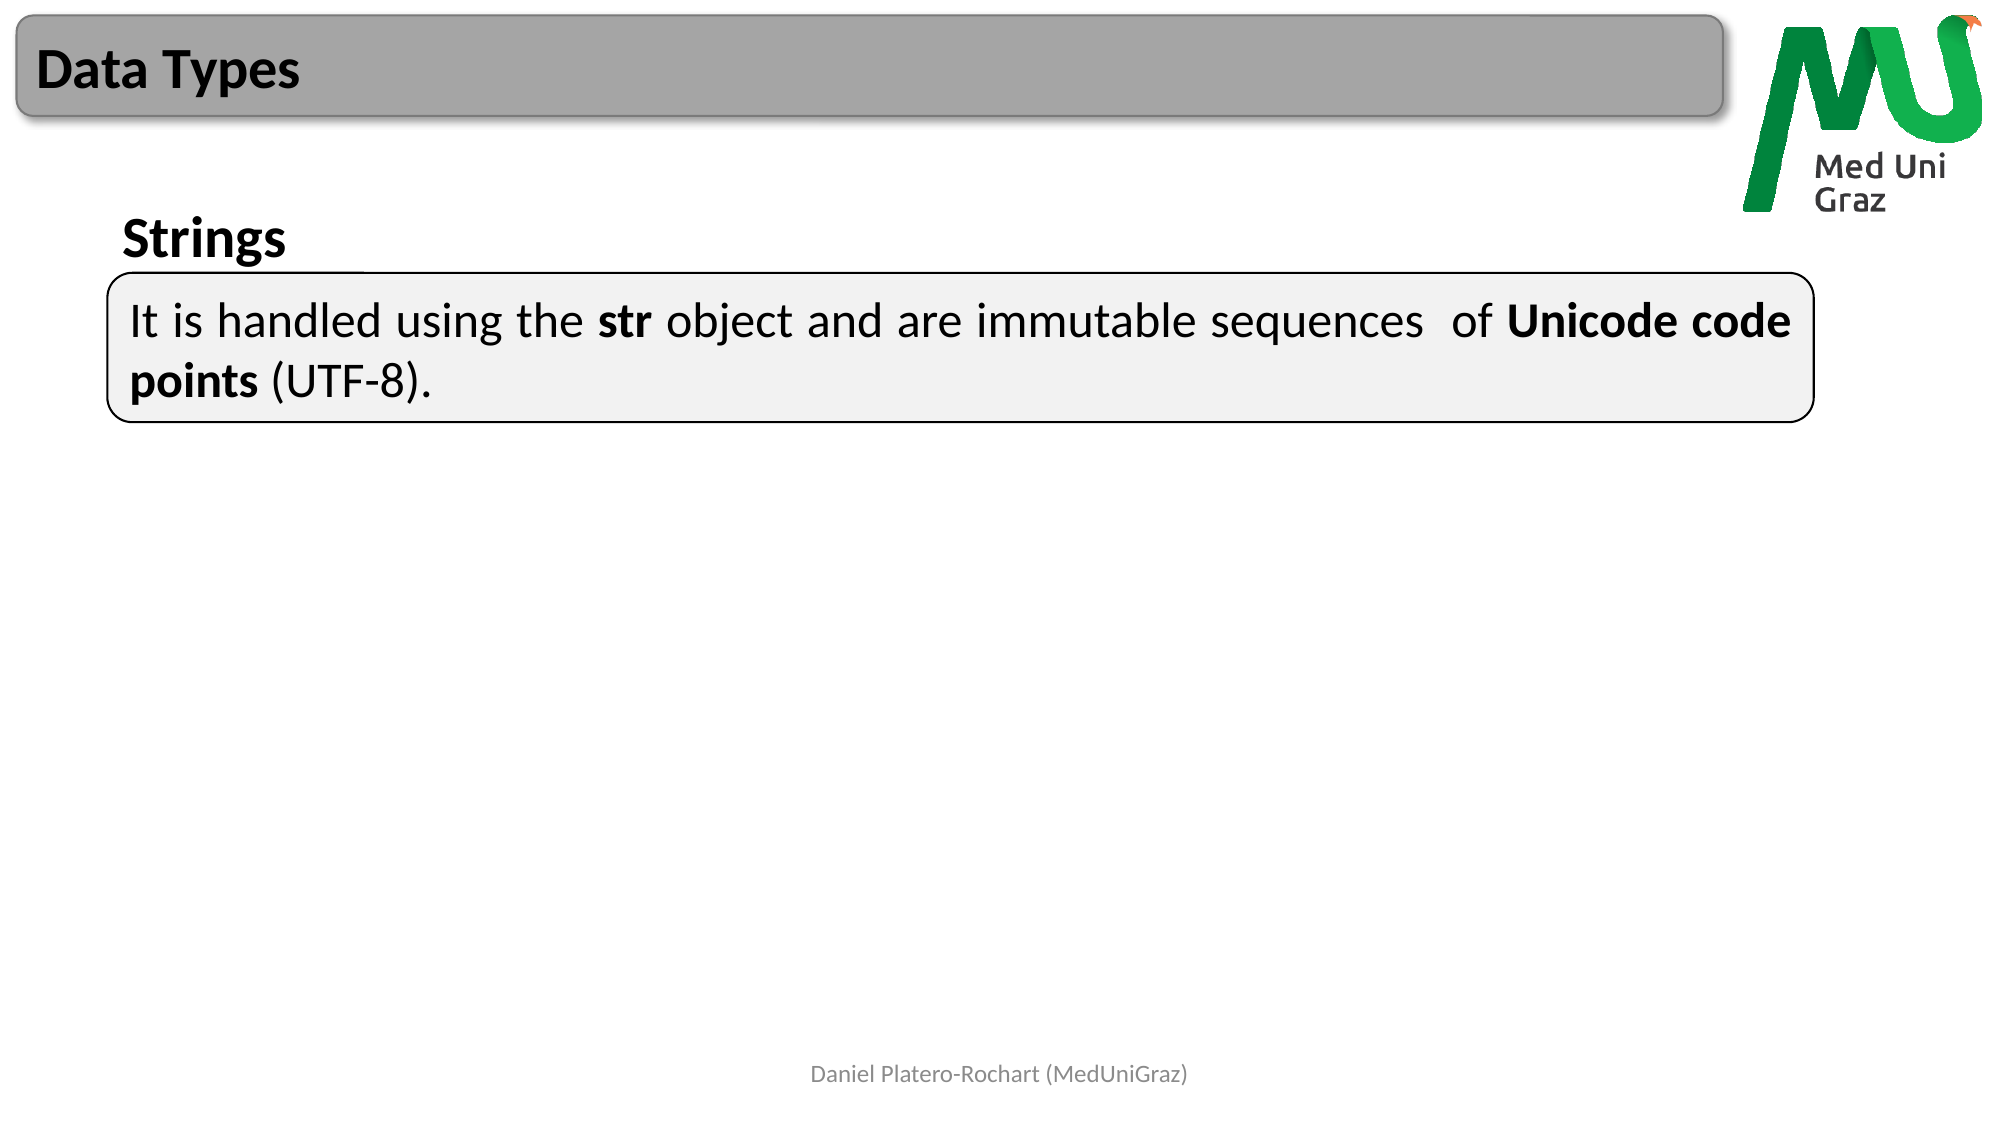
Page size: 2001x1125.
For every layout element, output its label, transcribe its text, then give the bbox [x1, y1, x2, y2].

text_box Data Types [15, 14, 1724, 117]
footer Daniel Platero-Rochart (MedUniGraz) [662, 1042, 1338, 1103]
text_box It is handled using the str object and are immutable sequences of Unicode code points (UTF-8). [106, 271, 1815, 424]
picture [1742, 15, 1982, 217]
text_box Strings [107, 191, 869, 277]
